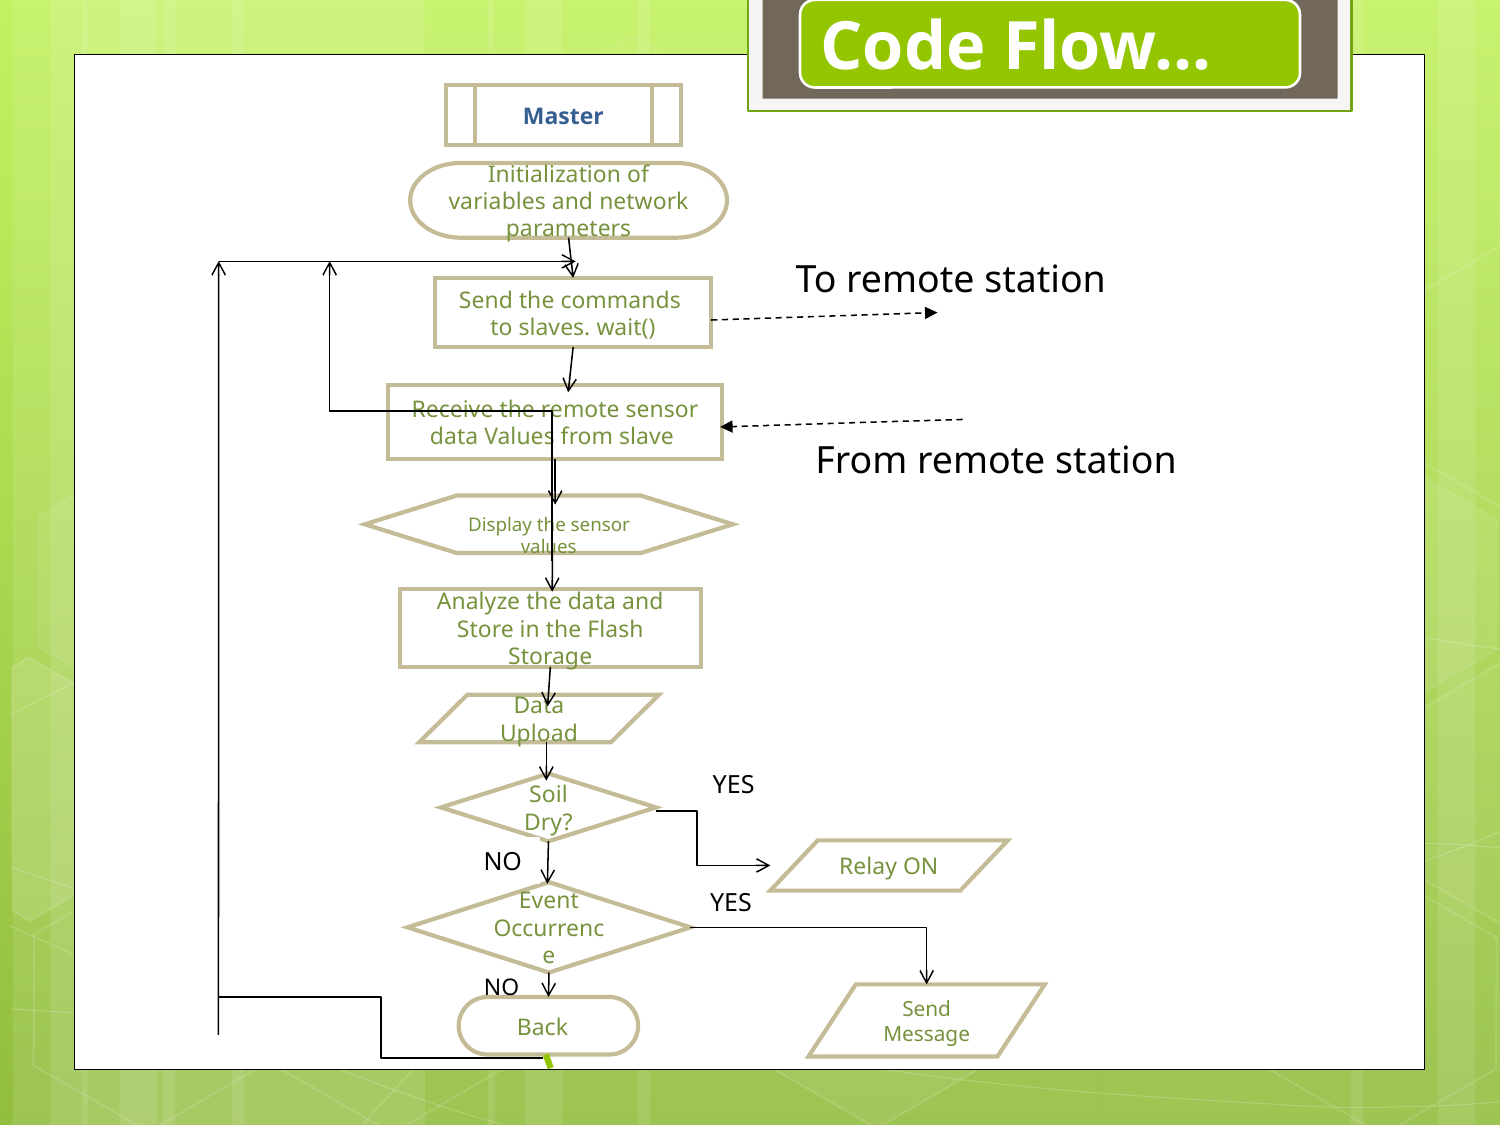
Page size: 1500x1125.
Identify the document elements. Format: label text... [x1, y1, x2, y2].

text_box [799, 0, 1301, 88]
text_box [290, 299, 591, 523]
text_box Analyze the data and Store in the Flash Storage [399, 589, 701, 667]
text_box Event Occurrence [407, 883, 690, 973]
text_box From remote station [800, 428, 1247, 489]
text_box [922, 308, 938, 320]
text_box To remote station [780, 247, 1128, 308]
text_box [218, 996, 544, 1059]
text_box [547, 666, 551, 707]
text_box Display the sensor values [553, 495, 733, 554]
text_box NO [467, 837, 540, 884]
text_box Receive the remote sensor data Values from slave [596, 384, 723, 460]
text_box Relay ON [770, 840, 1008, 891]
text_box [550, 255, 592, 261]
text_box Initialization of variables and network parameters [410, 162, 728, 238]
text_box YES [695, 878, 767, 924]
text_box Back [549, 996, 639, 1055]
text_box Data Upload [419, 694, 659, 743]
text_box Soil Dry? [440, 774, 656, 841]
text_box Display the sensor values [389, 532, 551, 554]
text_box YES [697, 761, 770, 807]
text_box Send the commands to slaves. wait() [435, 277, 712, 348]
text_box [656, 810, 890, 841]
text_box NO [468, 964, 535, 994]
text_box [545, 1054, 551, 1069]
text_box Send Message [808, 984, 1045, 1057]
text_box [690, 927, 951, 985]
text_box Master [446, 85, 682, 146]
text_box [720, 420, 740, 433]
